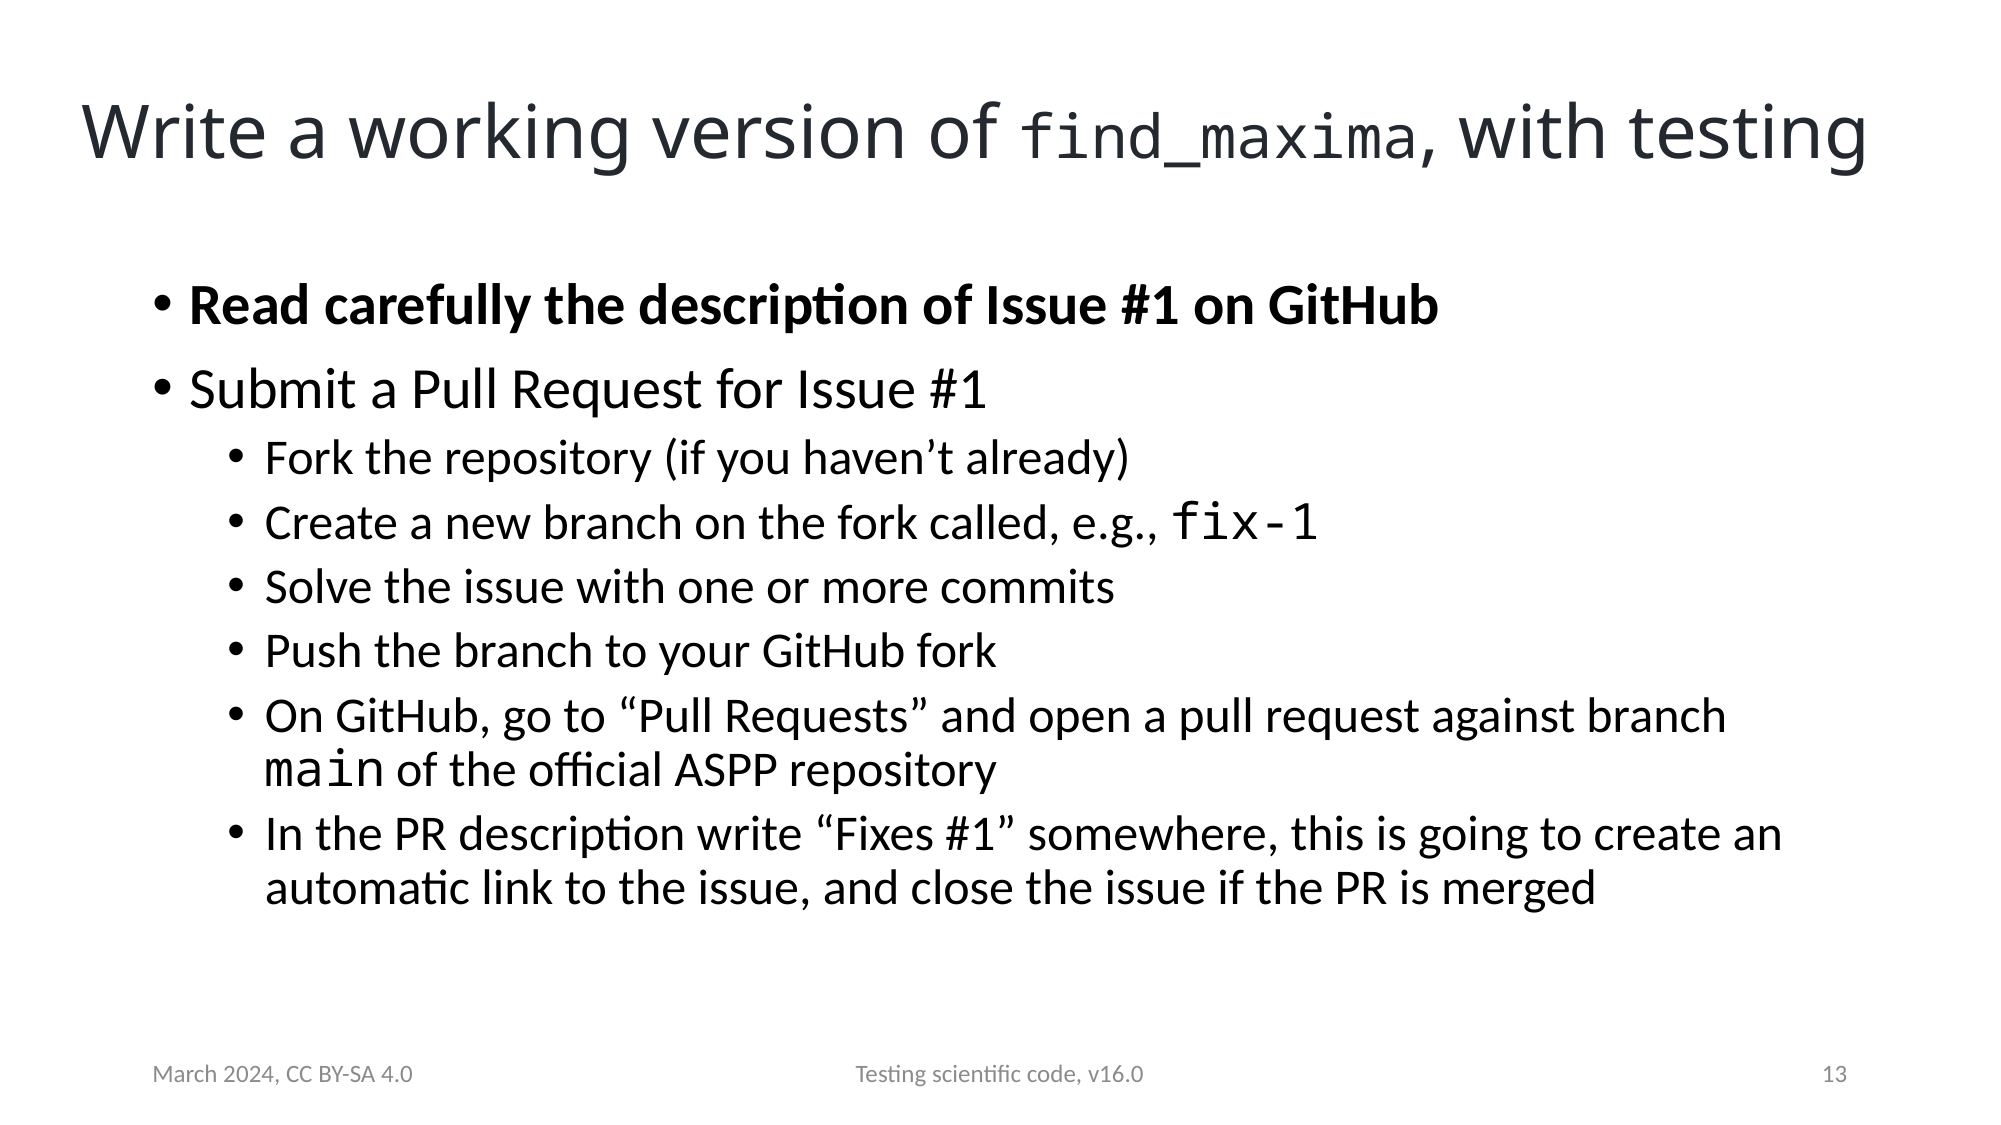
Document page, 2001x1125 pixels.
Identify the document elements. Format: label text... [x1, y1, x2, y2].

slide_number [137, 1042, 588, 1103]
footer Testing scientific code, v16.0 [662, 1042, 1338, 1103]
title Write a working version of find_maxima, with testing [66, 59, 1934, 209]
list Read carefully the description of Issue #1 on GitHub Submit a Pull Request for Issue #1 Fork the repository (if you haven’t already) Create a new branch on the fork called, e.g., fix-1 Solve the issue with one or more commits Push the branch to your GitHub fork On GitHub, go to “Pull Requests” and open a pull request against branch main of the official ASPP repository In the PR description write “Fixes #1” somewhere, this is going to create an automatic link to the issue, and close the issue if the PR is merged [137, 267, 1839, 1014]
slide_number 13 [1412, 1042, 1863, 1103]
